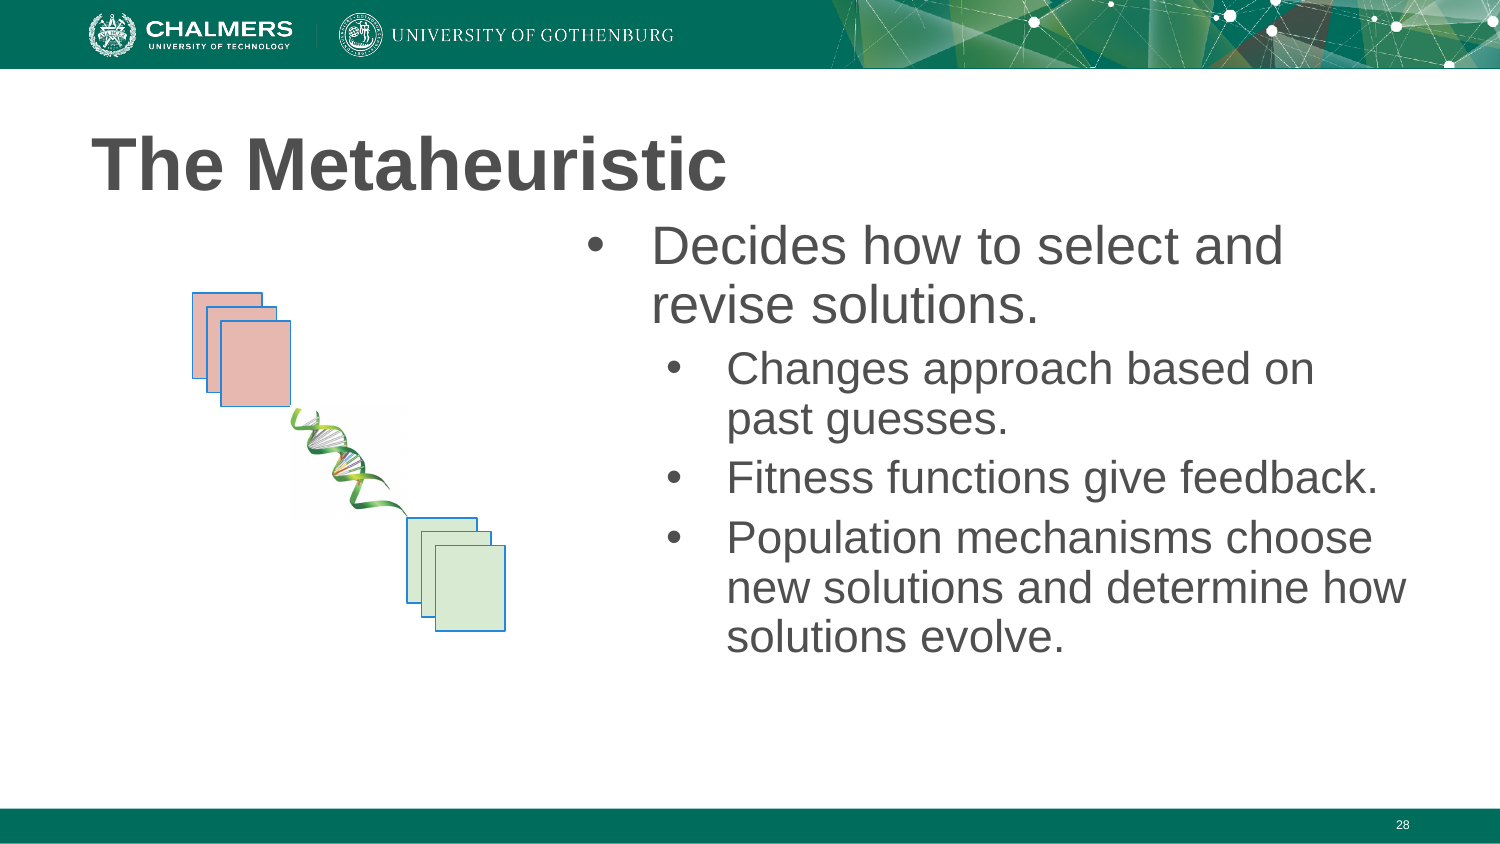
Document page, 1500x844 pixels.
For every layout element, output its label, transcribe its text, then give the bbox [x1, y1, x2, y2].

text_box [435, 545, 506, 632]
picture [64, 0, 696, 85]
text_box [192, 293, 263, 379]
picture [759, 0, 1500, 68]
list Decides how to select and revise solutions. Changes approach based on past guesses. Fitness functions give feedback. Population mechanisms choose new solutions and determine how solutions evolve. [561, 210, 1426, 782]
text_box [407, 517, 477, 604]
slide_number ‹#› [1074, 809, 1425, 844]
text_box [421, 531, 491, 618]
text_box [206, 307, 277, 393]
title The Metaheuristic [76, 100, 1425, 211]
picture [290, 404, 408, 521]
text_box [220, 321, 291, 407]
